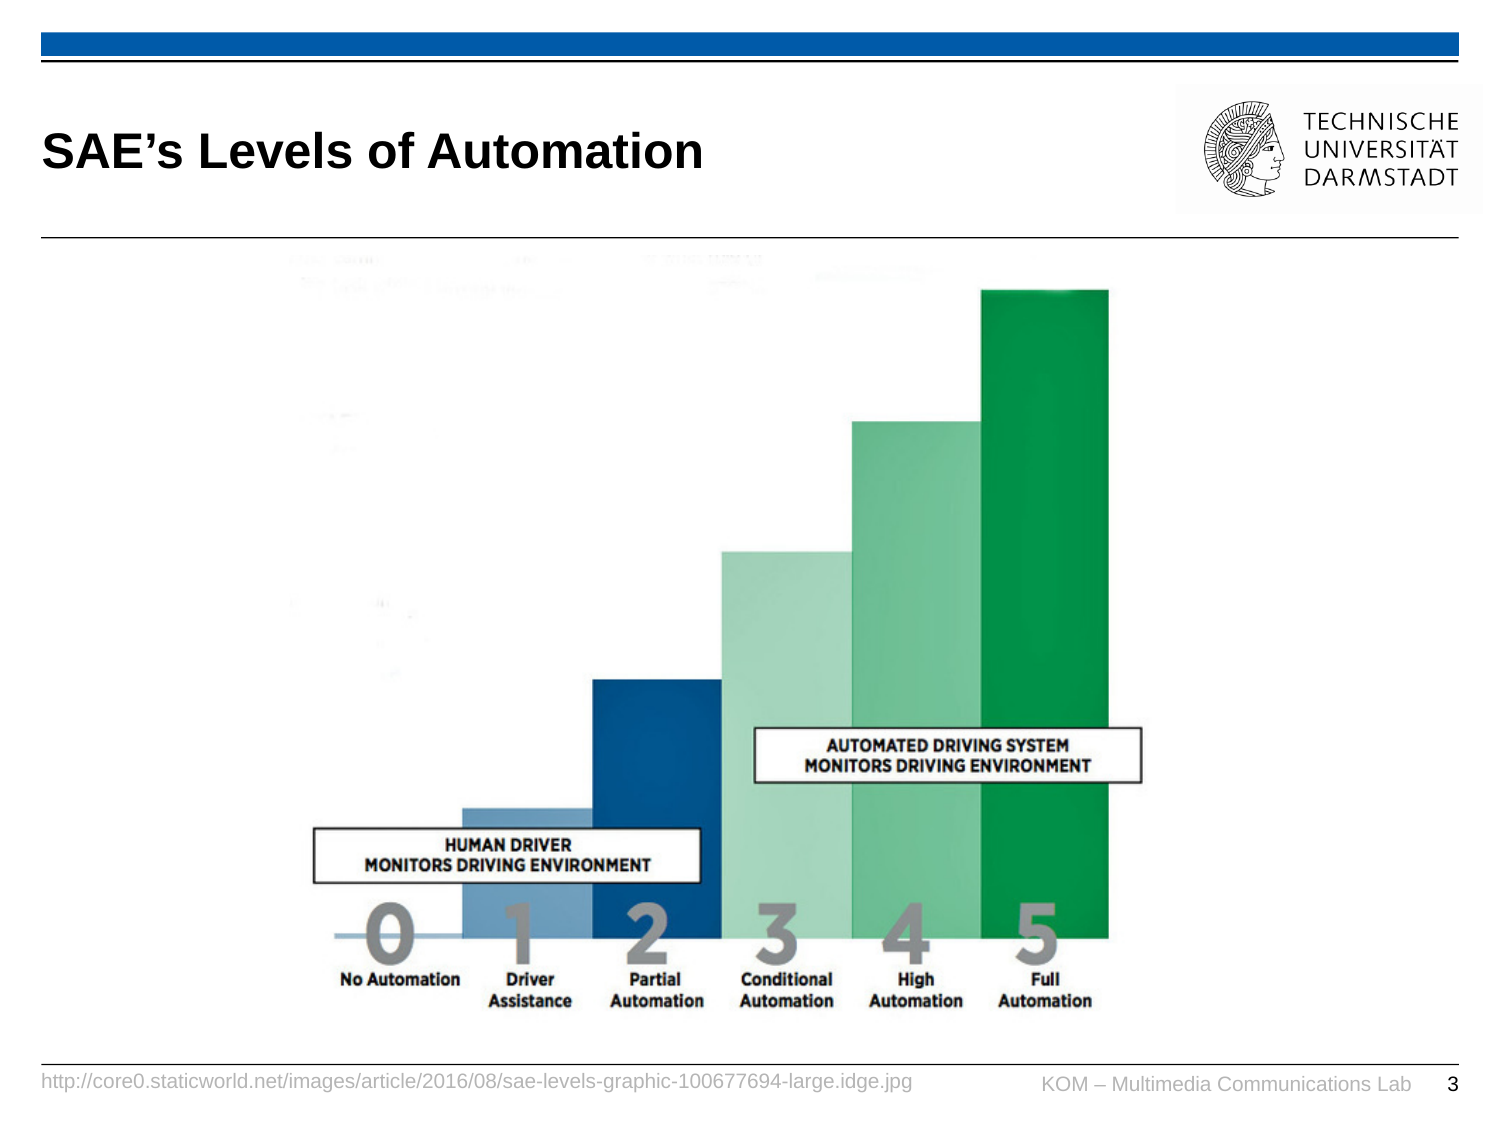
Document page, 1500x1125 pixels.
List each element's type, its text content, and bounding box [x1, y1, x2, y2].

text_box http://core0.staticworld.net/images/article/2016/08/sae-levels-graphic-100677694-large.idge.jpg [41, 1067, 1004, 1106]
picture [1175, 84, 1483, 214]
text_box [41, 243, 1459, 1059]
picture [289, 255, 1164, 1045]
text_box SAE’s Levels of Automation [41, 80, 1170, 218]
